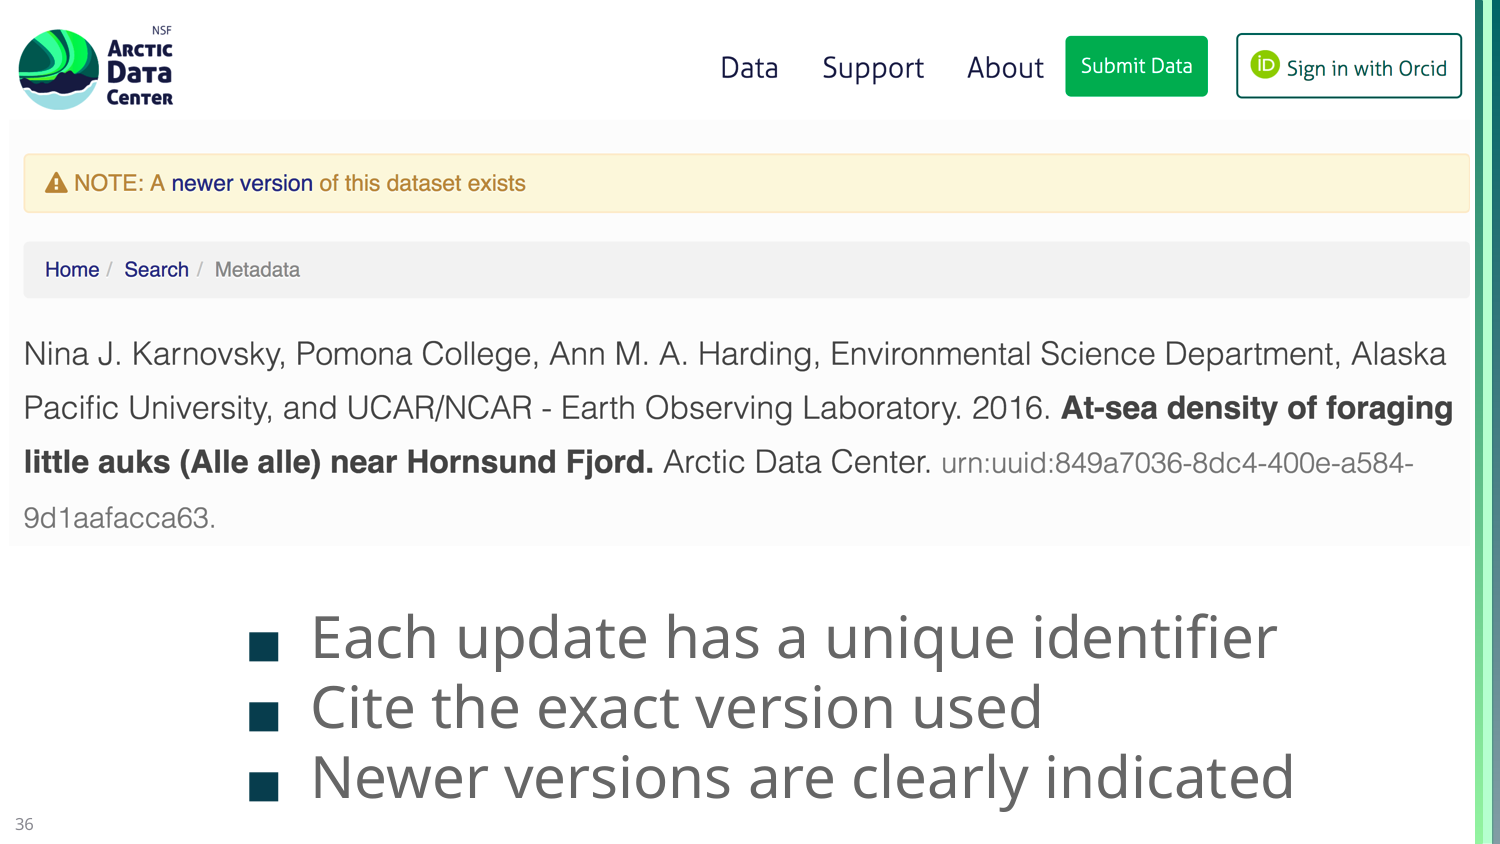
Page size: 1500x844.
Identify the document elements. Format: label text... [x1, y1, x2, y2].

list Each update has a unique identifier Cite the exact version used Newer versions are clearly indicated [220, 554, 1389, 788]
slide_number 36 [0, 802, 350, 844]
picture [9, 11, 1471, 546]
